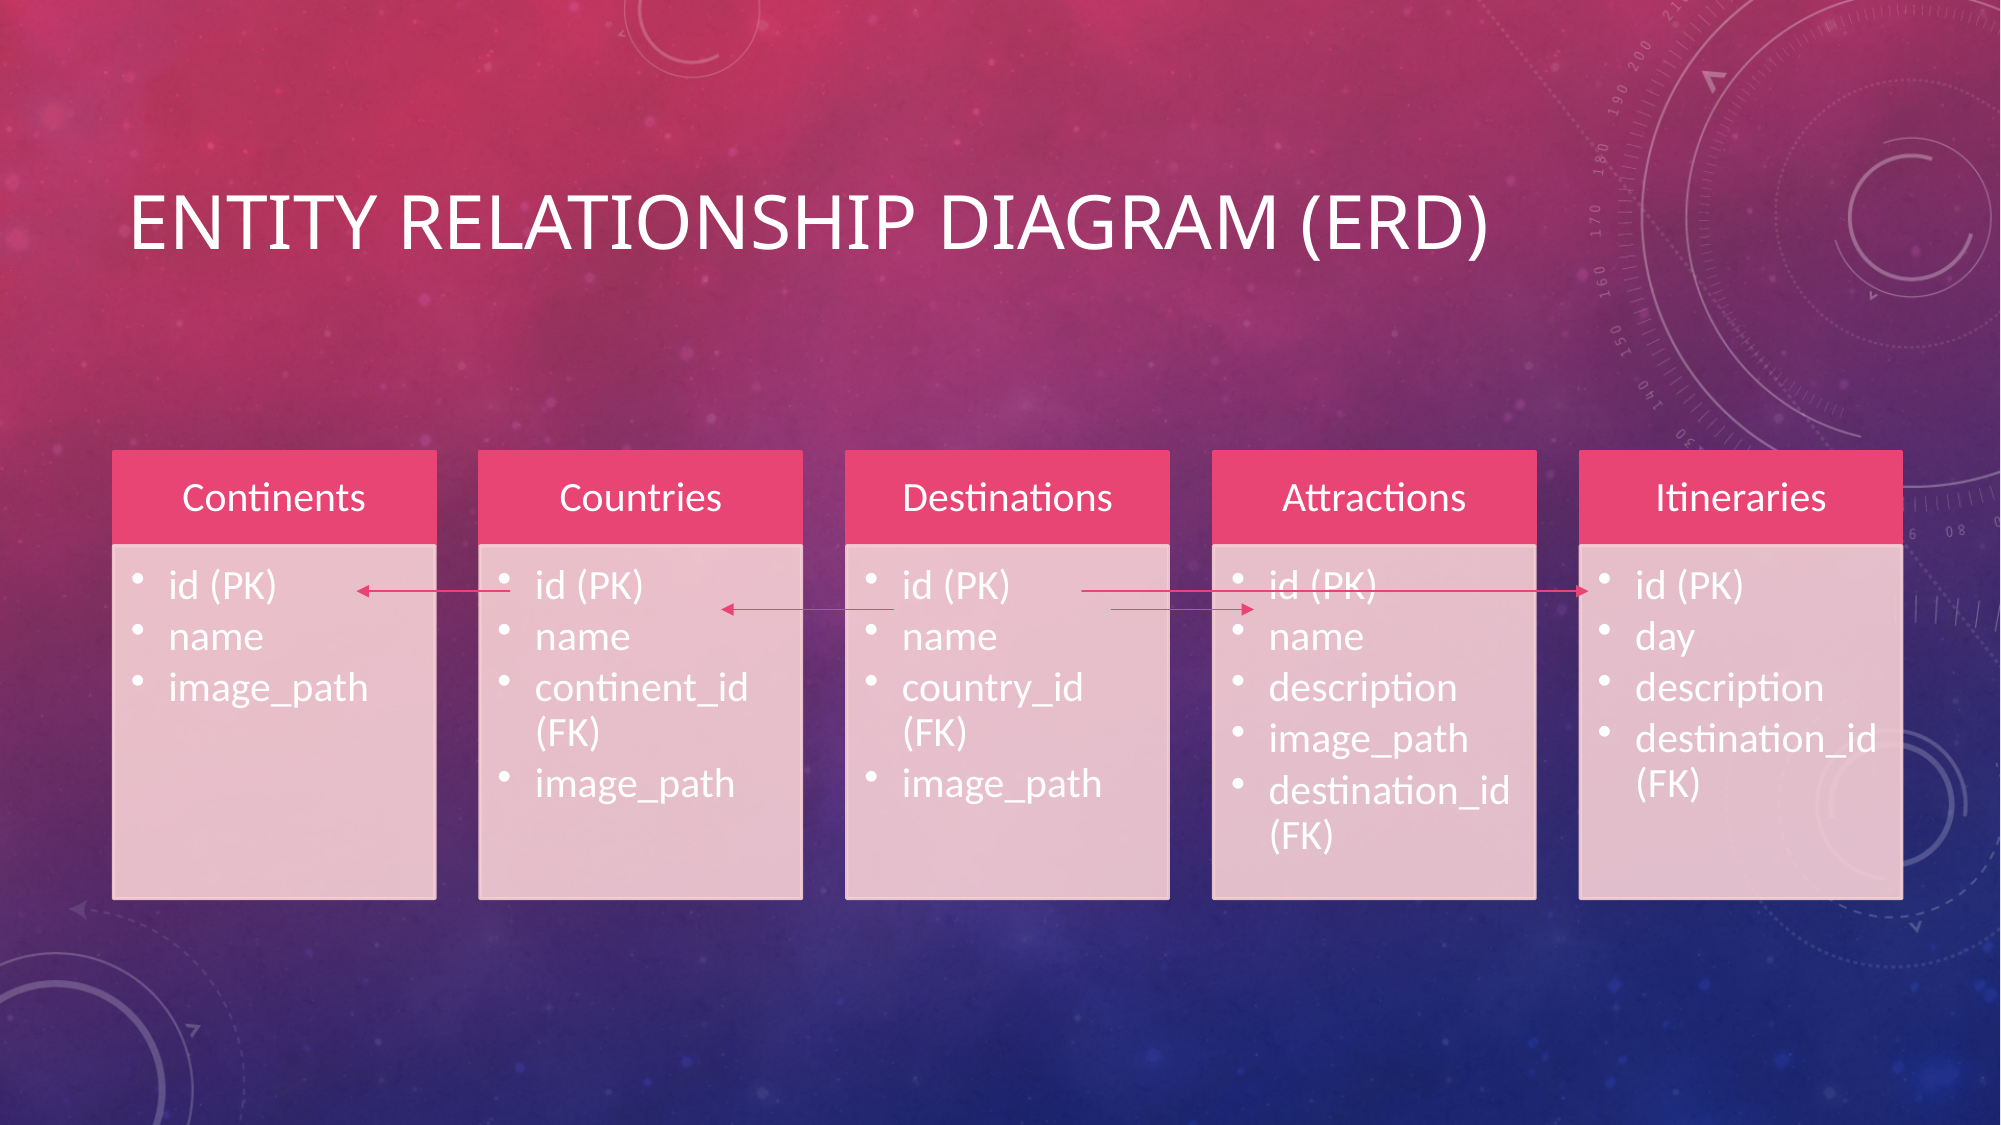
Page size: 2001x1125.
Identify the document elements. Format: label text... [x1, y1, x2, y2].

title Entity Relationship Diagram (ERD) [112, 99, 1775, 252]
picture [0, 0, 2001, 1125]
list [112, 252, 1903, 1097]
